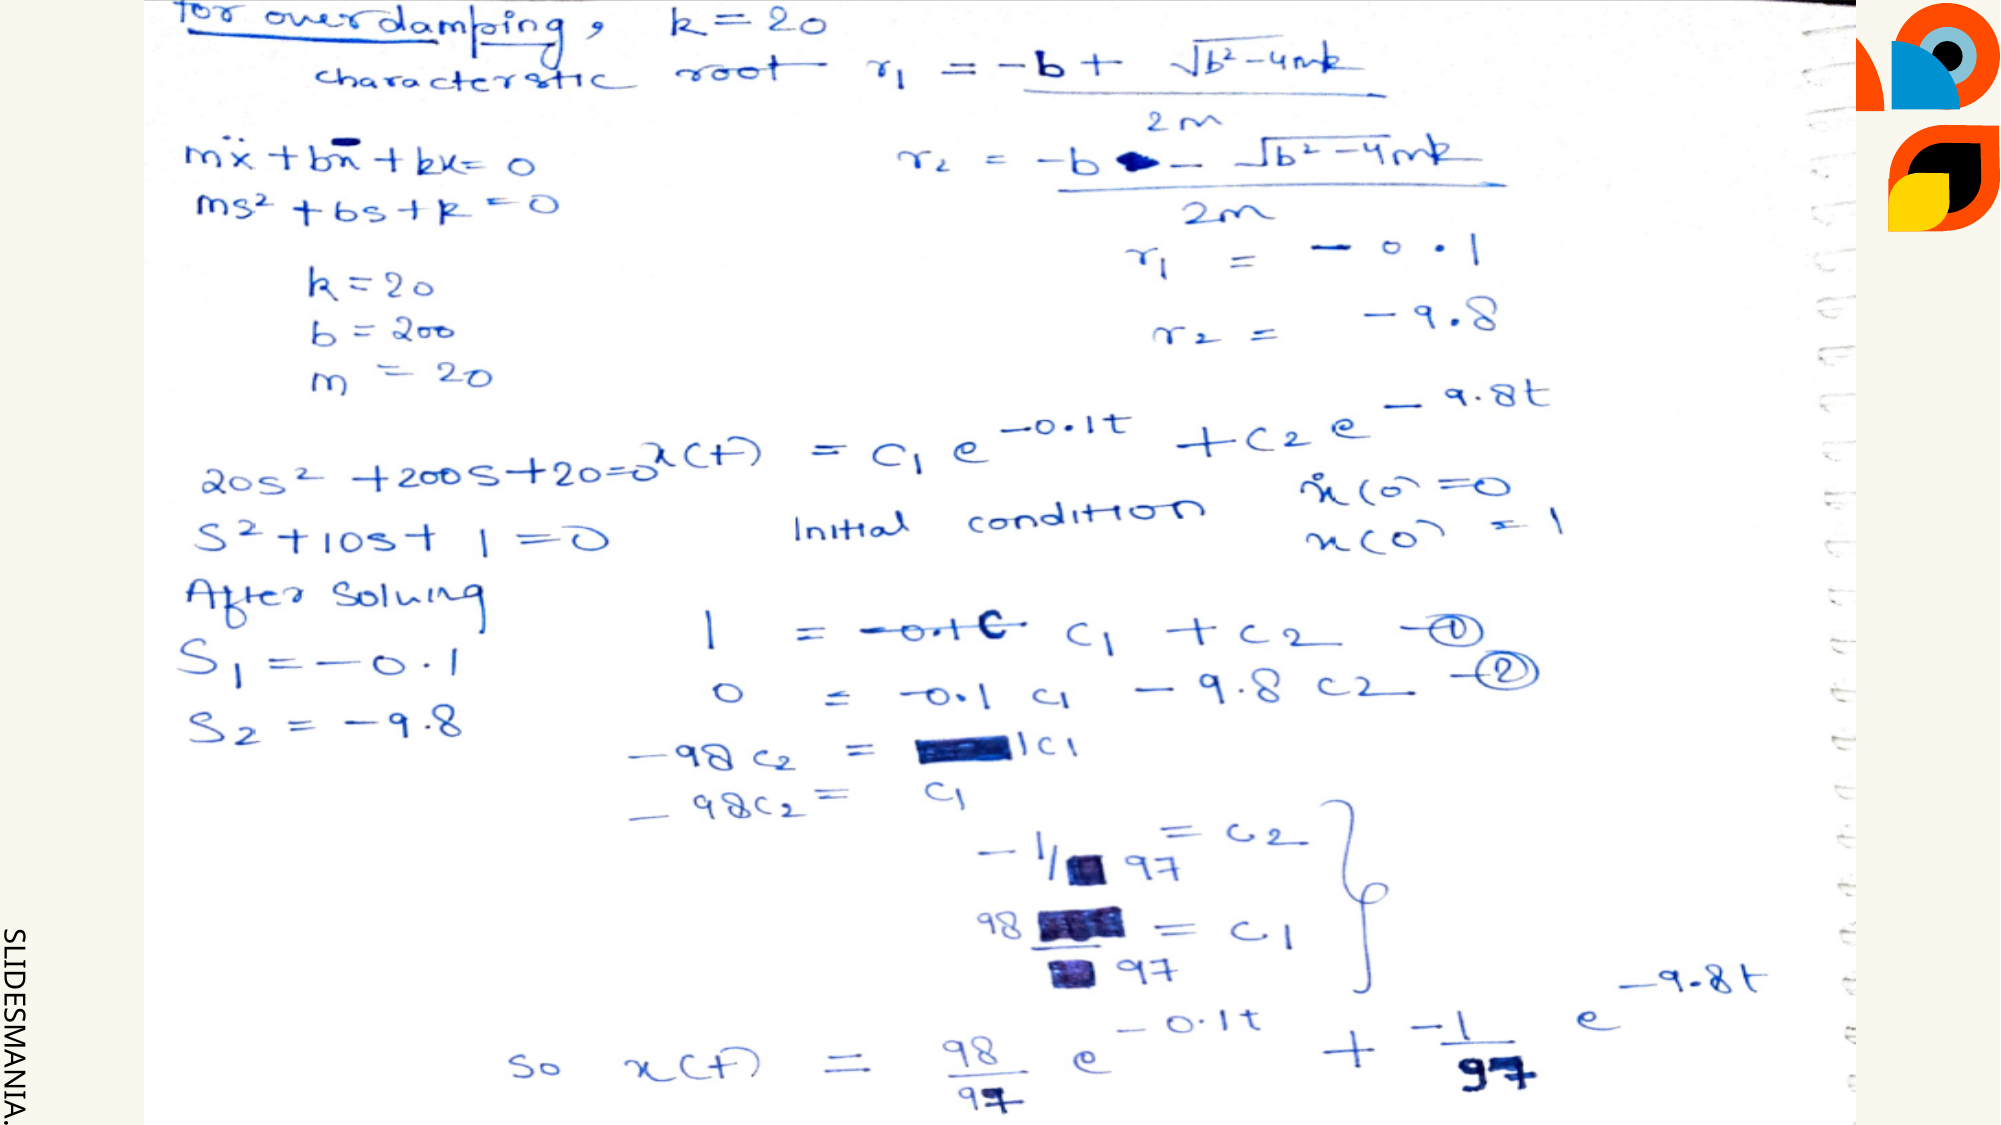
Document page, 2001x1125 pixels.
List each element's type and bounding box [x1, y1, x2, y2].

picture [144, 0, 1856, 1125]
